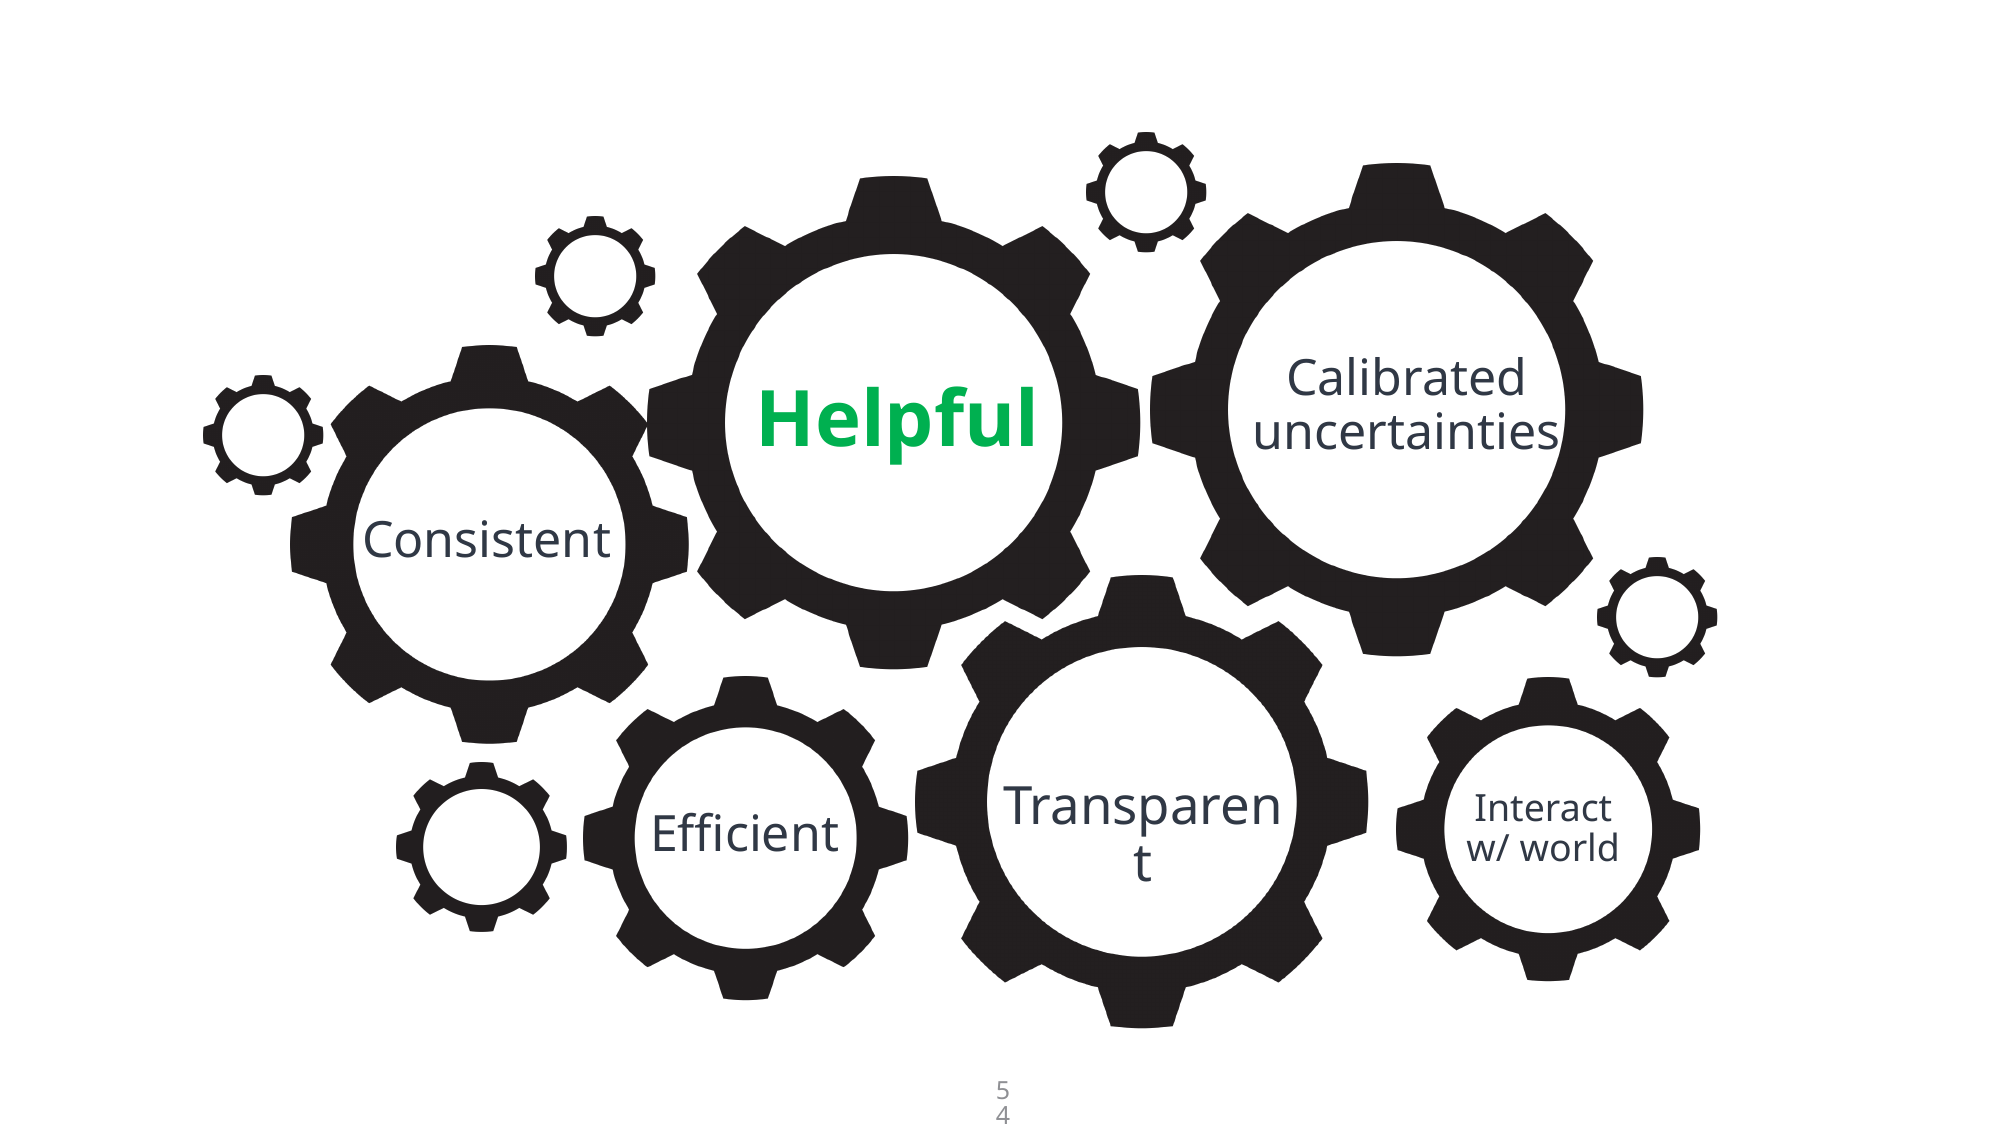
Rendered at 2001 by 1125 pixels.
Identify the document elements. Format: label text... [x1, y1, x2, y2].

picture [203, 132, 1719, 1031]
picture [396, 762, 568, 933]
slide_number 54 [980, 1072, 1018, 1111]
